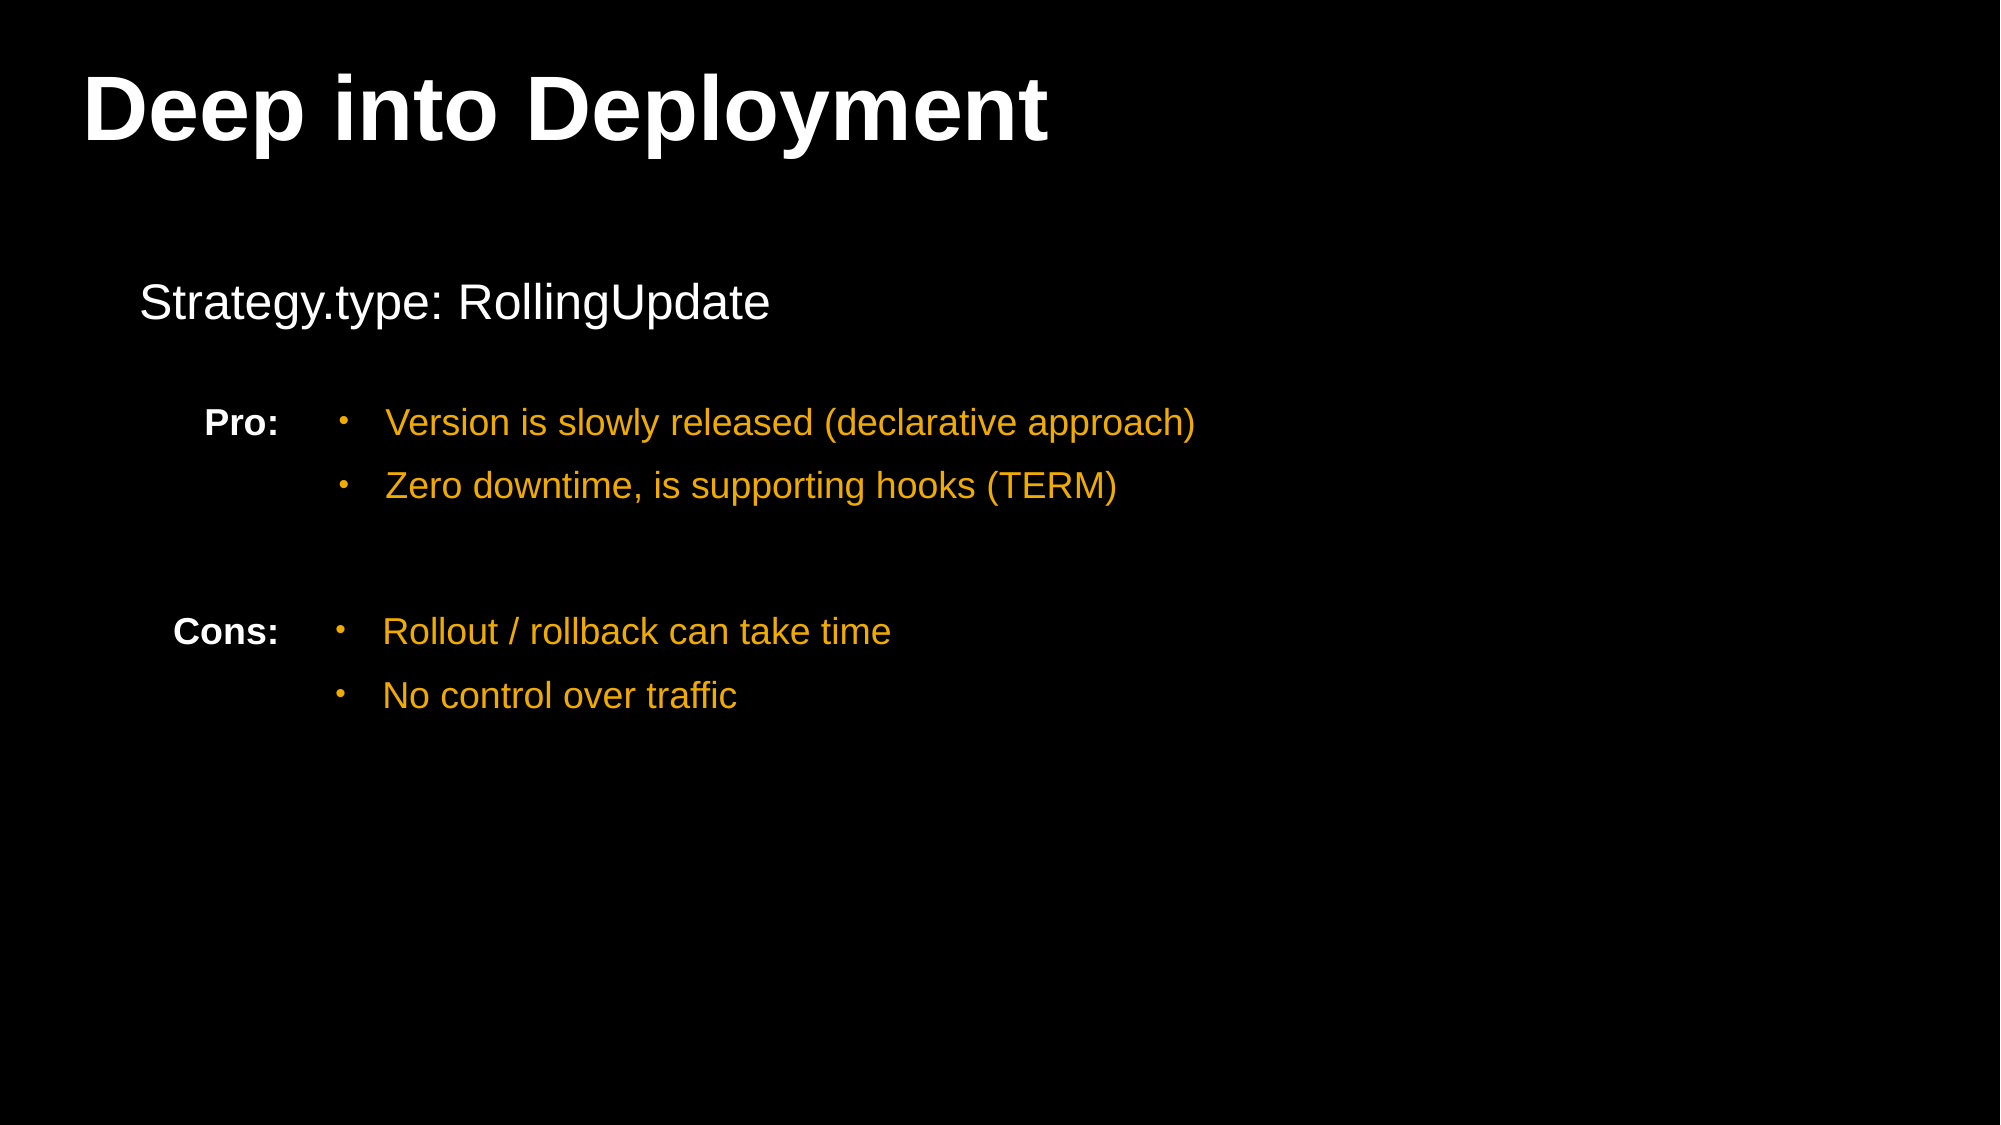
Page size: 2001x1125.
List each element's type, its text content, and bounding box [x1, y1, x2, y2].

text_box Cons: [173, 606, 280, 652]
text_box Version is slowly released (declarative approach) Zero downtime, is supporting hooks (TERM) [338, 397, 1197, 507]
text_box Strategy.type: RollingUpdate [139, 269, 772, 330]
text_box Rollout / rollback can take time No control over traffic [335, 606, 893, 716]
title Deep into Deployment [82, 48, 1918, 160]
text_box Pro: [204, 397, 280, 443]
